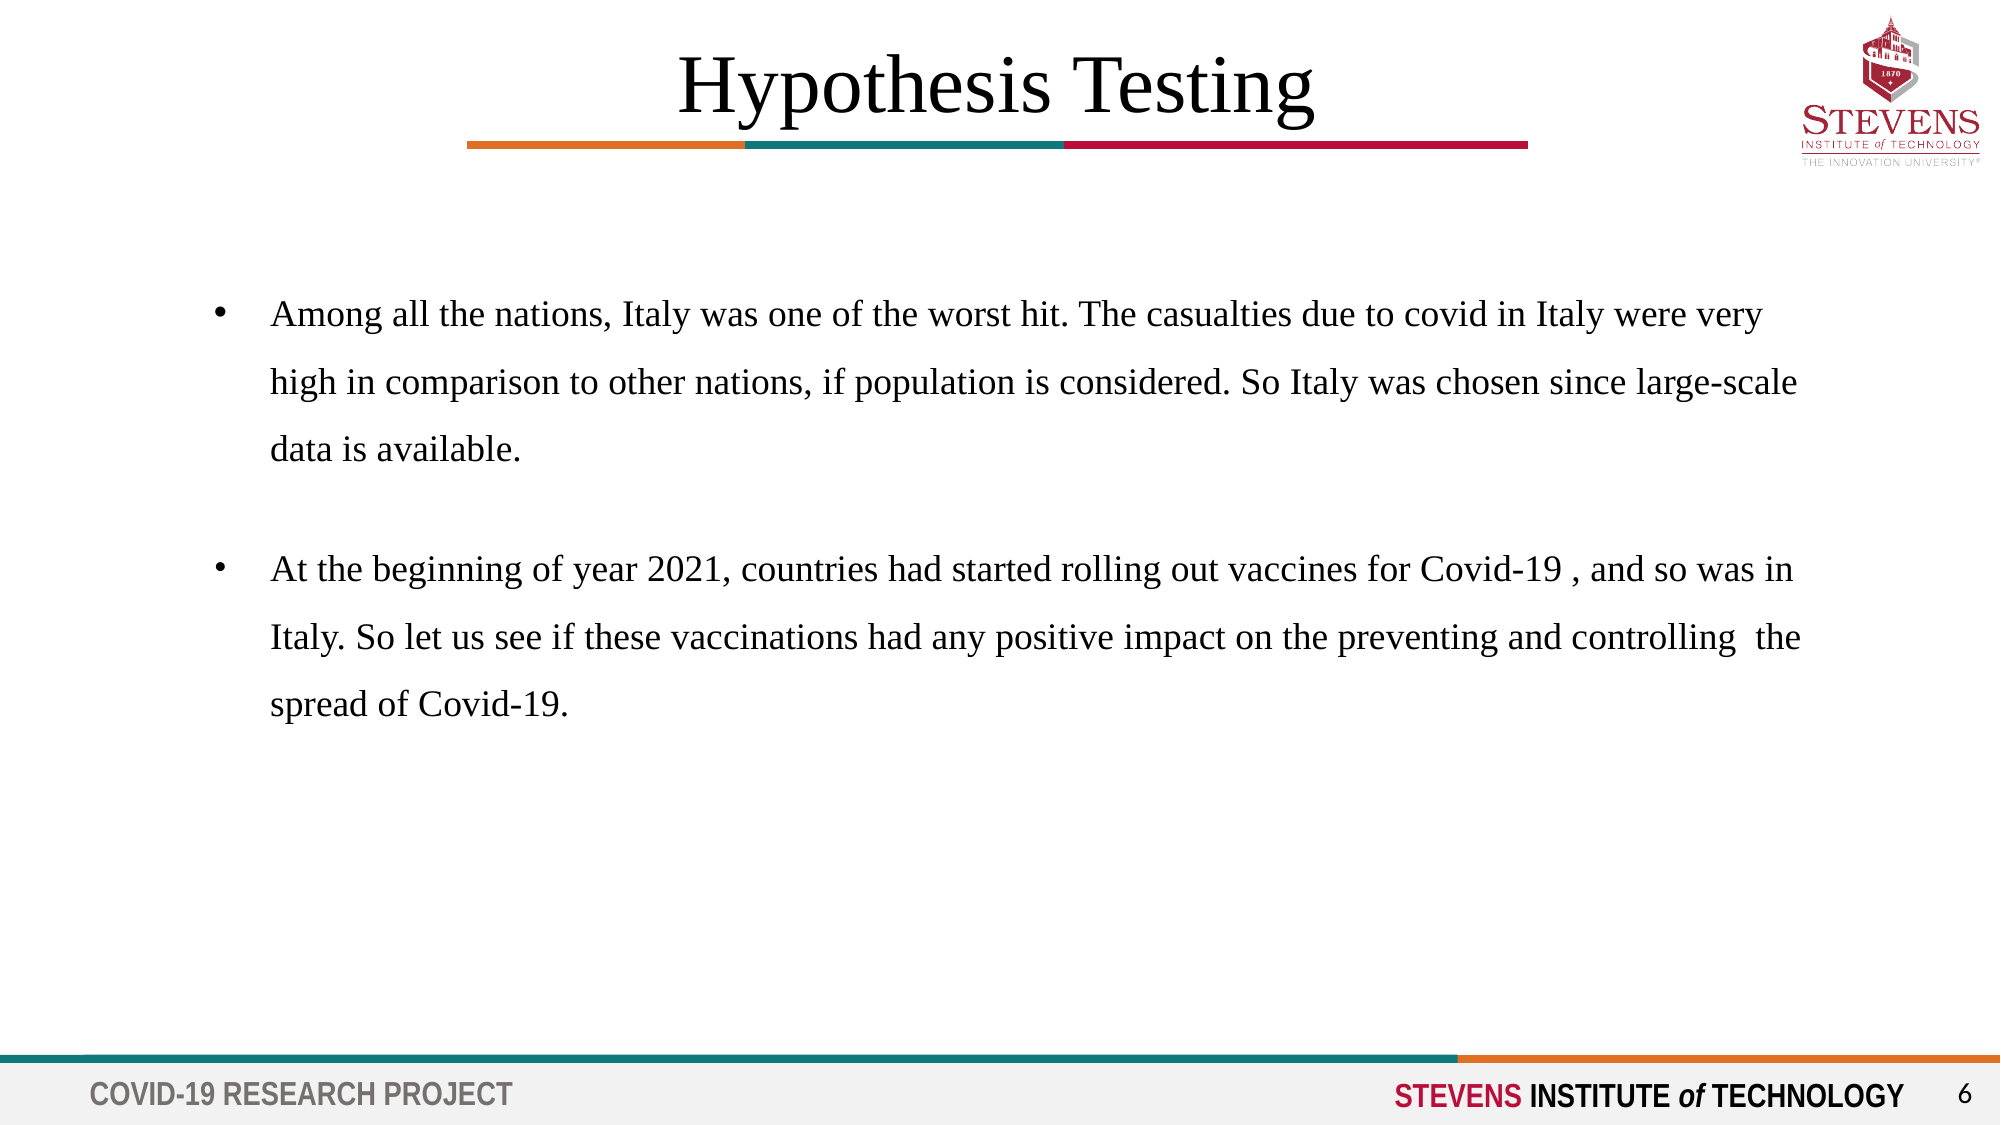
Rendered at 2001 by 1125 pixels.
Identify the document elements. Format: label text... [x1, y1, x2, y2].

text_box Hypothesis Testing [93, 1, 1902, 139]
list Among all the nations, Italy was one of the worst hit. The casualties due to covid in Italy were very high in comparison to other nations, if population is considered. So Italy was chosen since large-scale data is available. At the beginning of year 2021, countries had started rolling out vaccines for Covid-19 , and so was in Italy. So let us see if these vaccinations had any positive impact on the preventing and controlling the spread of Covid-19. [180, 259, 1820, 766]
picture [1802, 15, 1980, 166]
text_box 6 [1926, 1059, 1988, 1125]
